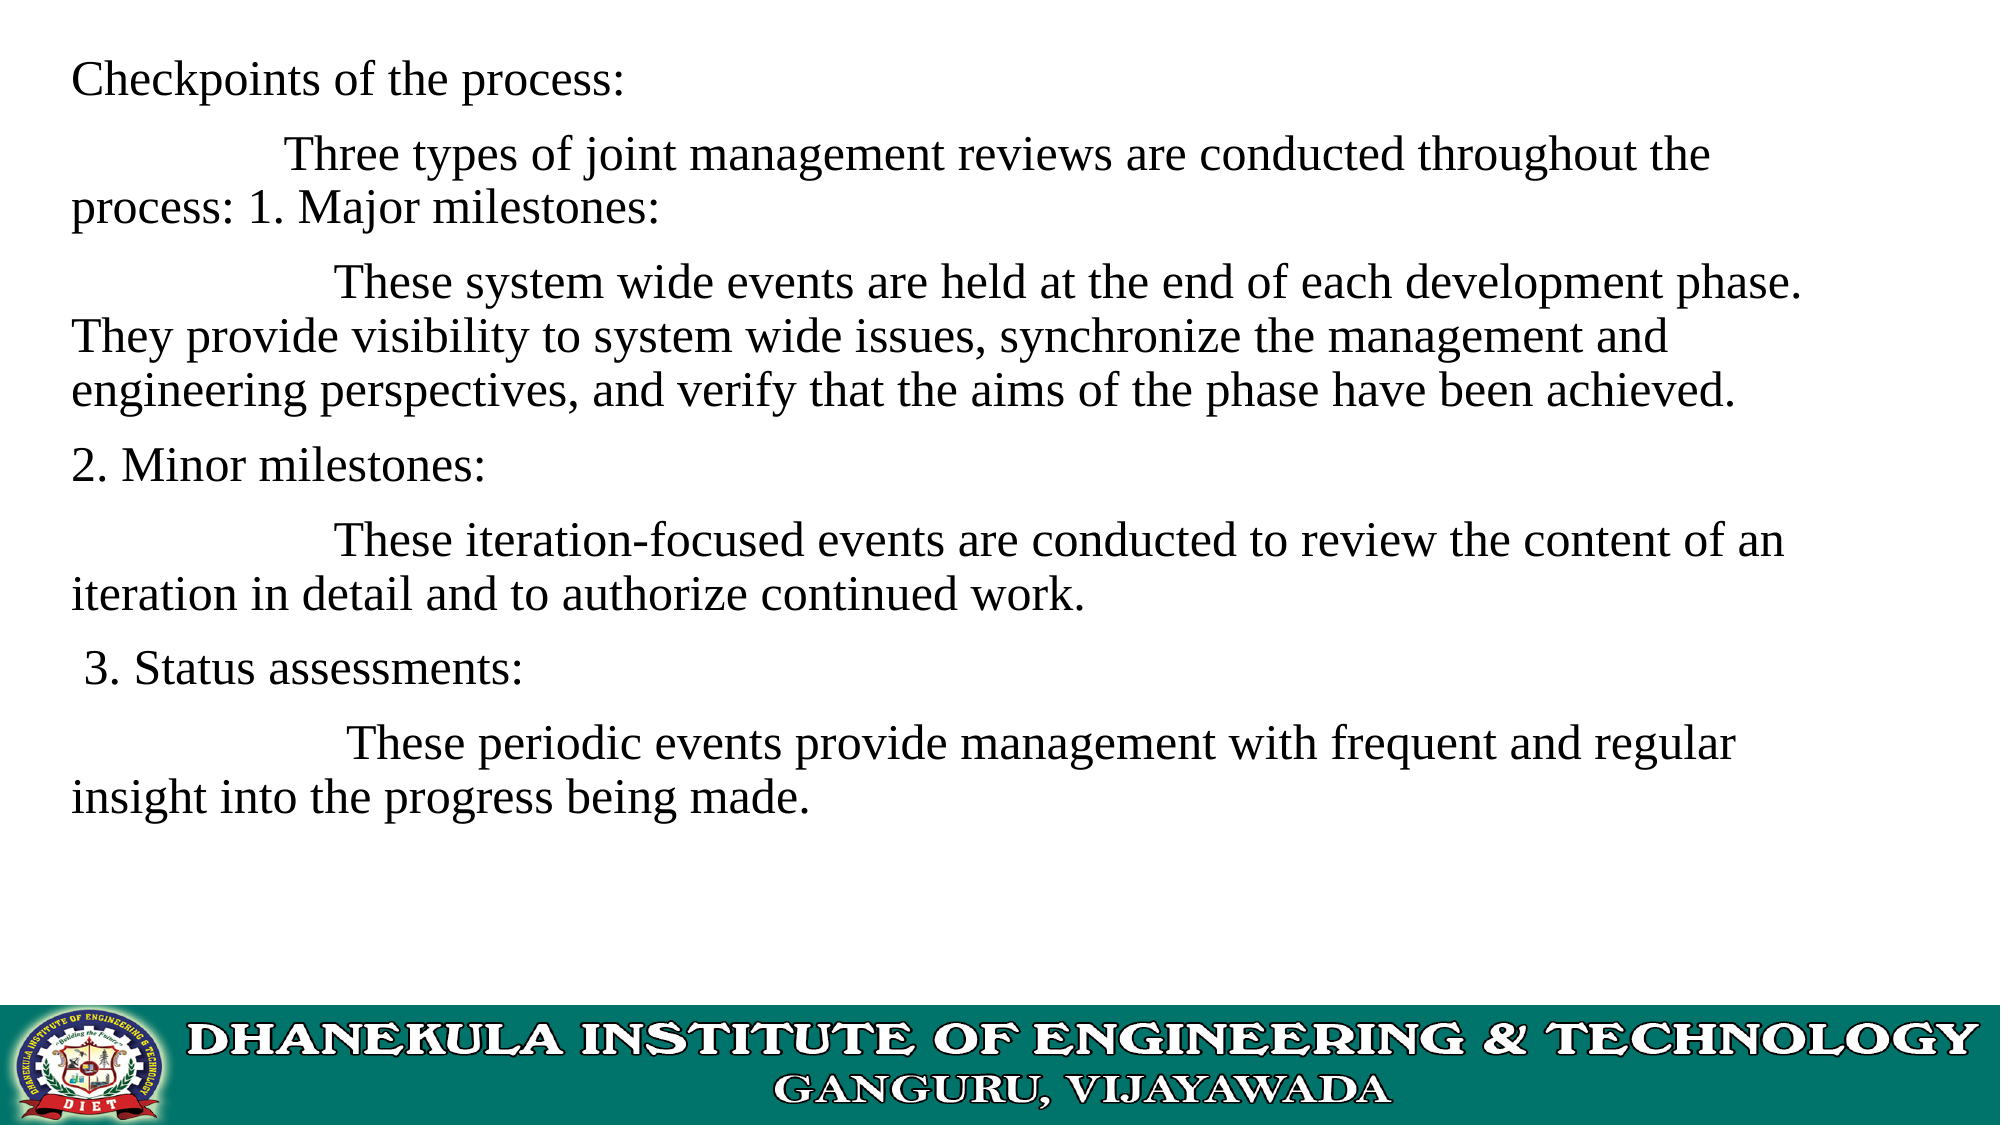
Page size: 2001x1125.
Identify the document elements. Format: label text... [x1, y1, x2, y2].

list Checkpoints of the process: Three types of joint management reviews are conducted throughout the process: 1. Major milestones: These system wide events are held at the end of each development phase. They provide visibility to system wide issues, synchronize the management and engineering perspectives, and verify that the aims of the phase have been achieved. 2. Minor milestones: These iteration-focused events are conducted to review the content of an iteration in detail and to authorize continued work. 3. Status assessments: These periodic events provide management with frequent and regular insight into the progress being made. [56, 44, 1900, 1005]
picture [0, 1005, 2000, 1125]
